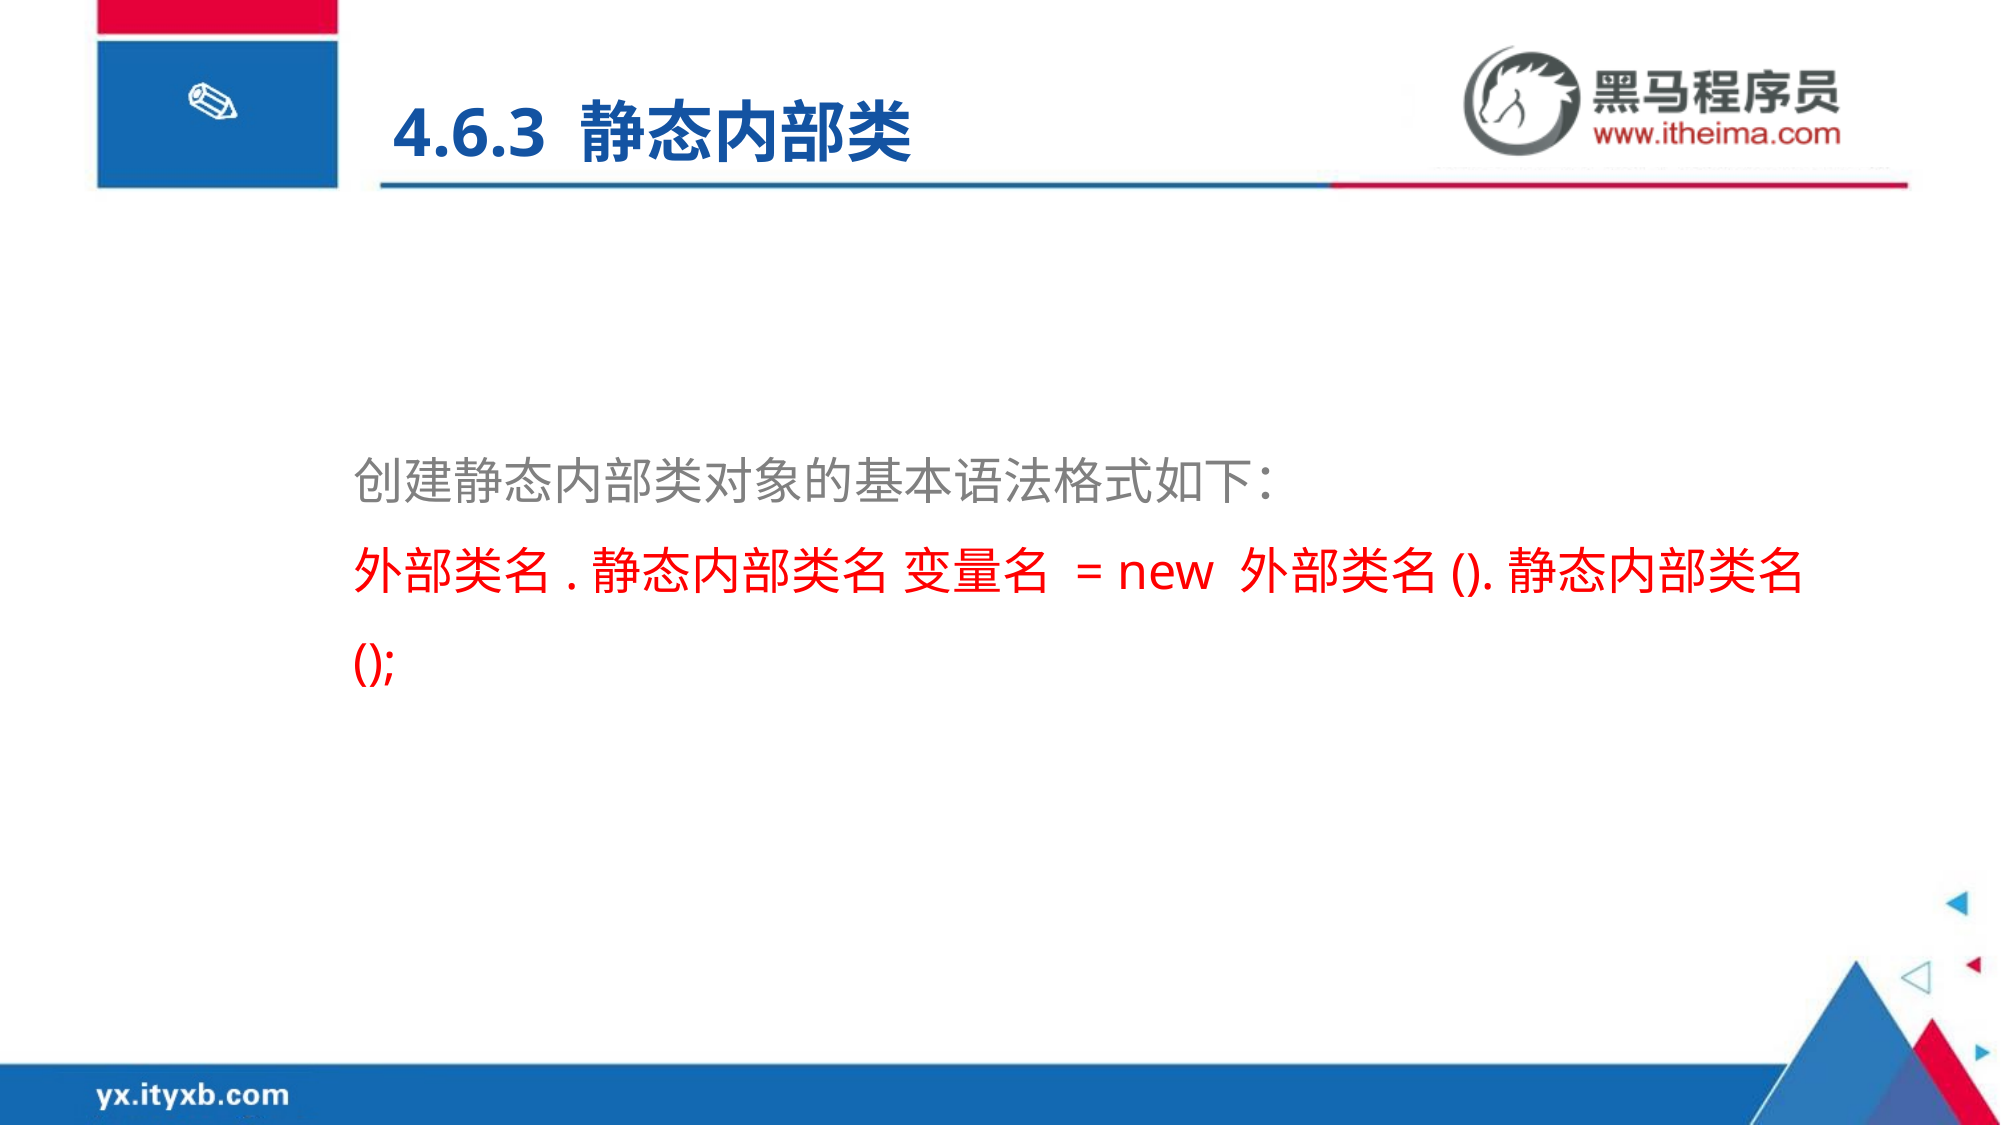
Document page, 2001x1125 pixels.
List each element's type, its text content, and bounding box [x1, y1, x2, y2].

text_box 创建静态内部类对象的基本语法格式如下： 外部类名.静态内部类名 变量名 = new 外部类名().静态内部类名(); [339, 411, 1862, 630]
picture [0, 0, 2001, 1125]
text_box 4.6.3 静态内部类 [379, 82, 1594, 177]
